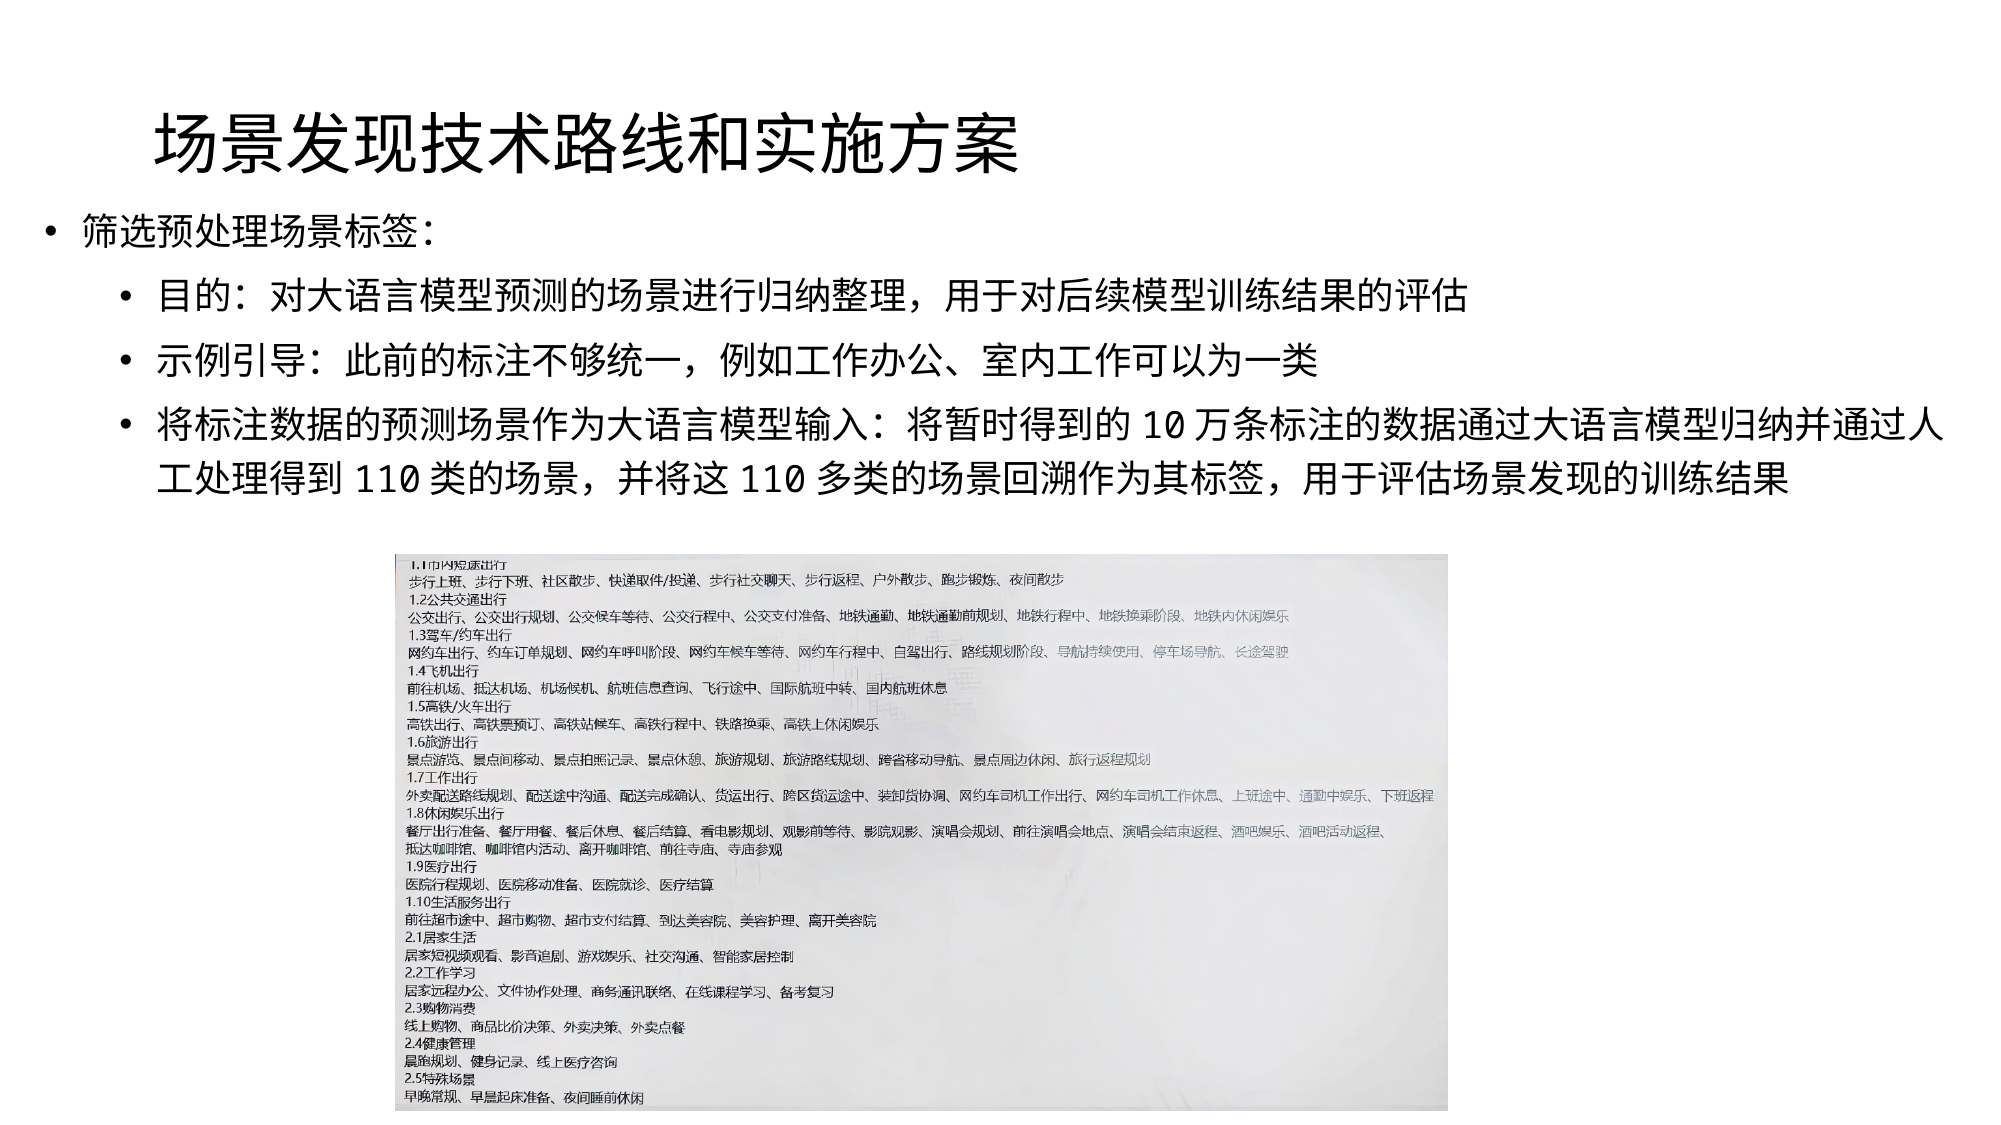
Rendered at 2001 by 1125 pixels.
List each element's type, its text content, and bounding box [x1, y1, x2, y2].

text_box 筛选预处理场景标签： 目的：对大语言模型预测的场景进行归纳整理，用于对后续模型训练结果的评估​ 示例引导：此前的标注不够统一，例如工作办公、室内工作可以为一类 将标注数据的预测场景作为大语言模型输入：将暂时得到的10万条标注的数据通过大语言模型归纳并通过人工处理得到110类的场景，并将这110多类的场景回溯作为其标签，用于评估场景发现的训练结果 [29, 205, 1971, 588]
picture [395, 554, 1448, 1111]
title 场景发现技术路线和实施方案 [137, 38, 1863, 205]
